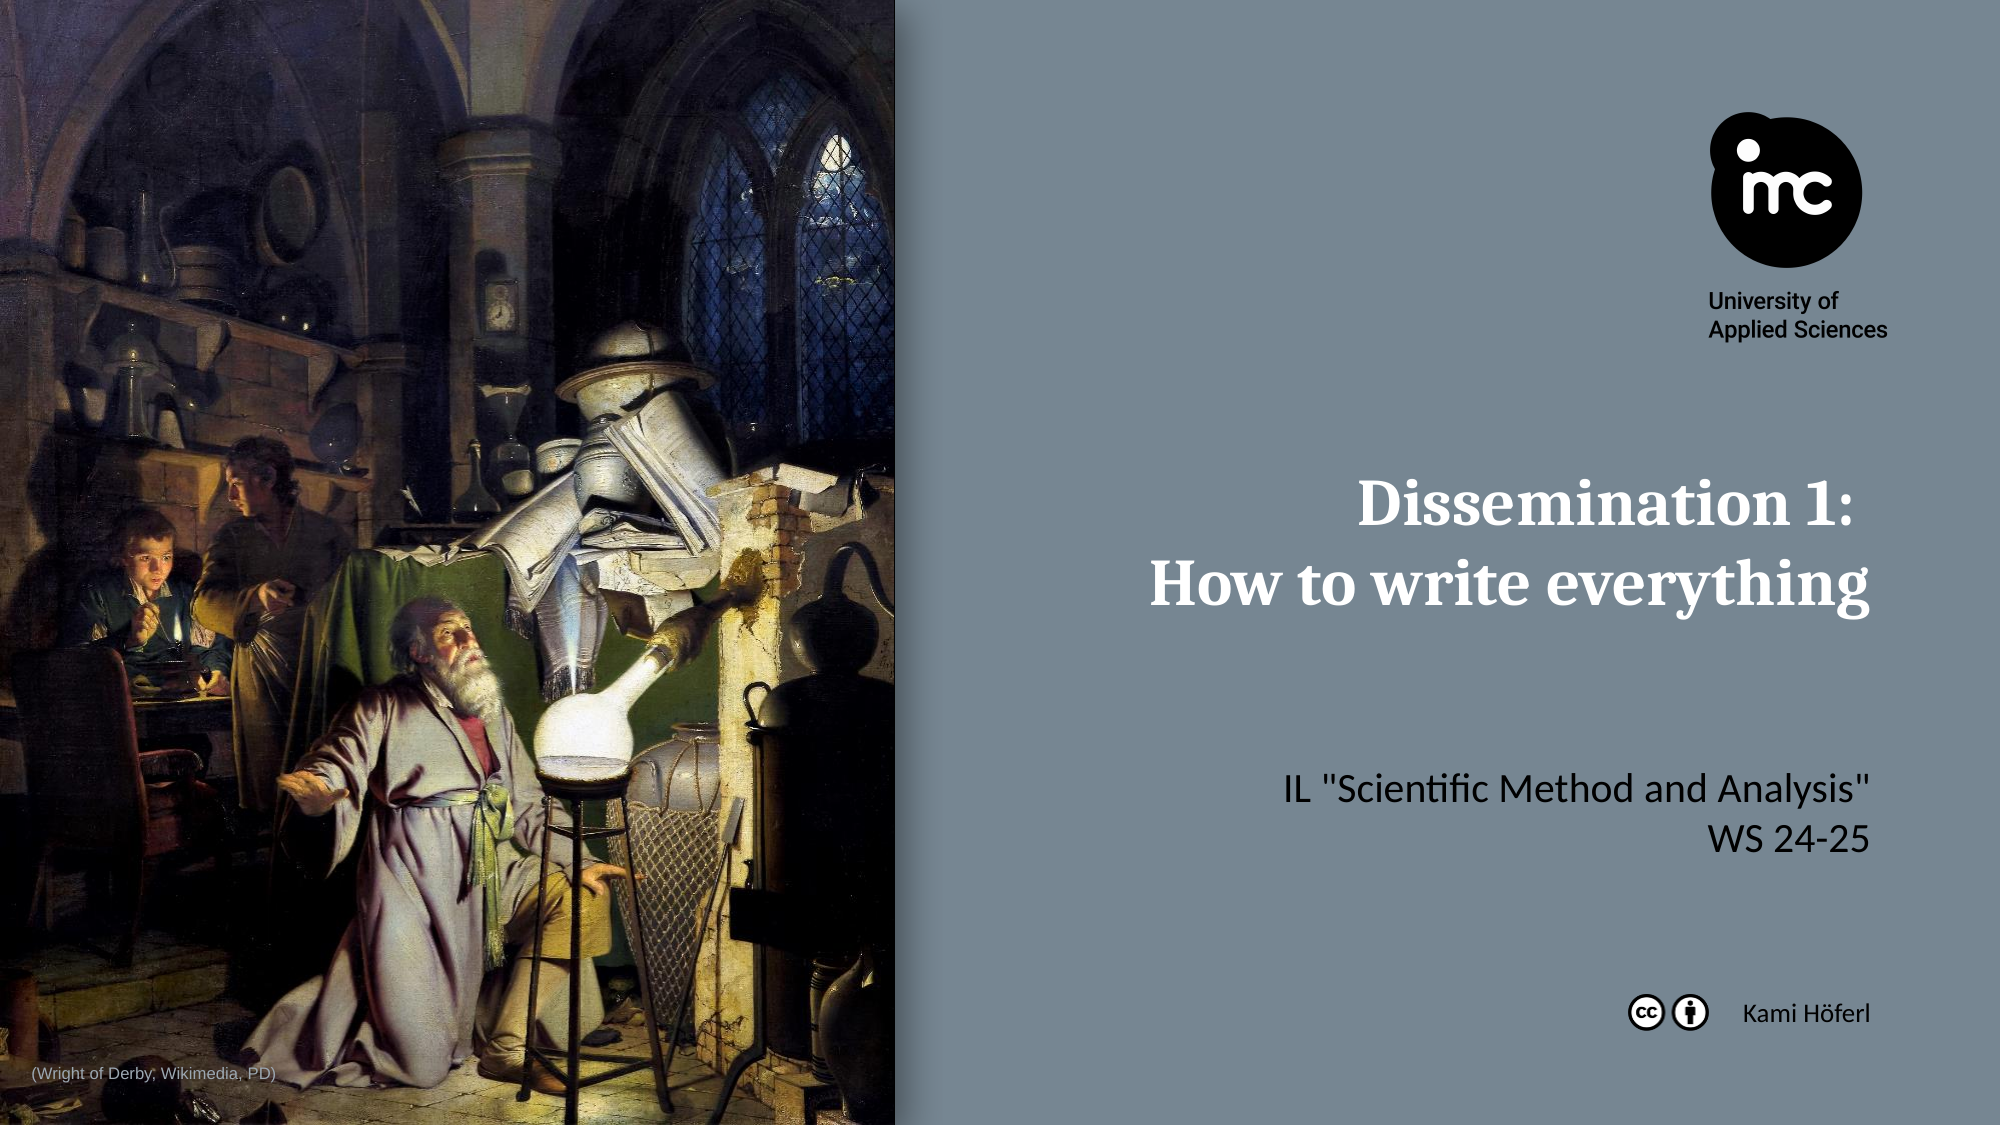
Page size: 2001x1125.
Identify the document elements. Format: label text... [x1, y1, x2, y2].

title Dissemination 1: How to write everything [1070, 420, 1886, 657]
picture [1628, 994, 1709, 1032]
subtitle IL "Scientific Method and Analysis" WS 24-25 [1070, 751, 1886, 870]
picture [1696, 101, 1898, 356]
list Kami Höferl [1070, 987, 1886, 1035]
picture [0, 0, 894, 1125]
